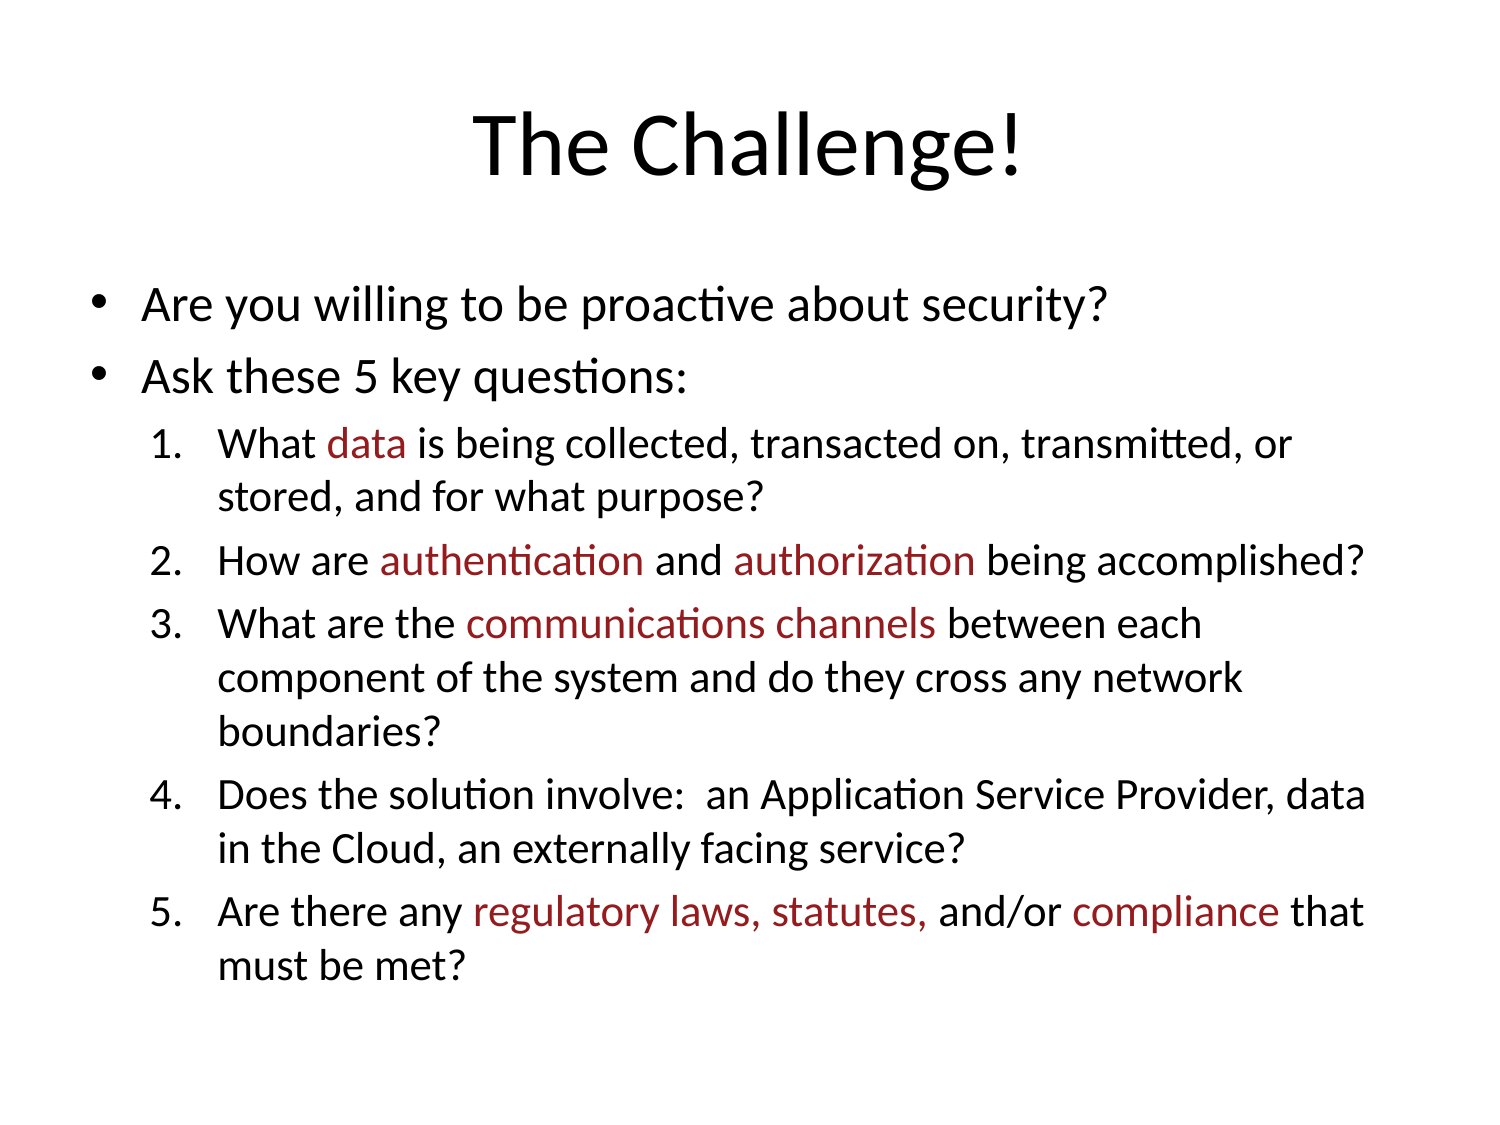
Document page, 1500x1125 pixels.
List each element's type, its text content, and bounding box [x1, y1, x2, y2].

title The Challenge! [75, 45, 1425, 233]
list Are you willing to be proactive about security? Ask these 5 key questions: What data is being collected, transacted on, transmitted, or stored, and for what purpose? How are authentication and authorization being accomplished? What are the communications channels between each component of the system and do they cross any network boundaries? Does the solution involve: an Application Service Provider, data in the Cloud, an externally facing service? Are there any regulatory laws, statutes, and/or compliance that must be met? [75, 262, 1425, 1005]
